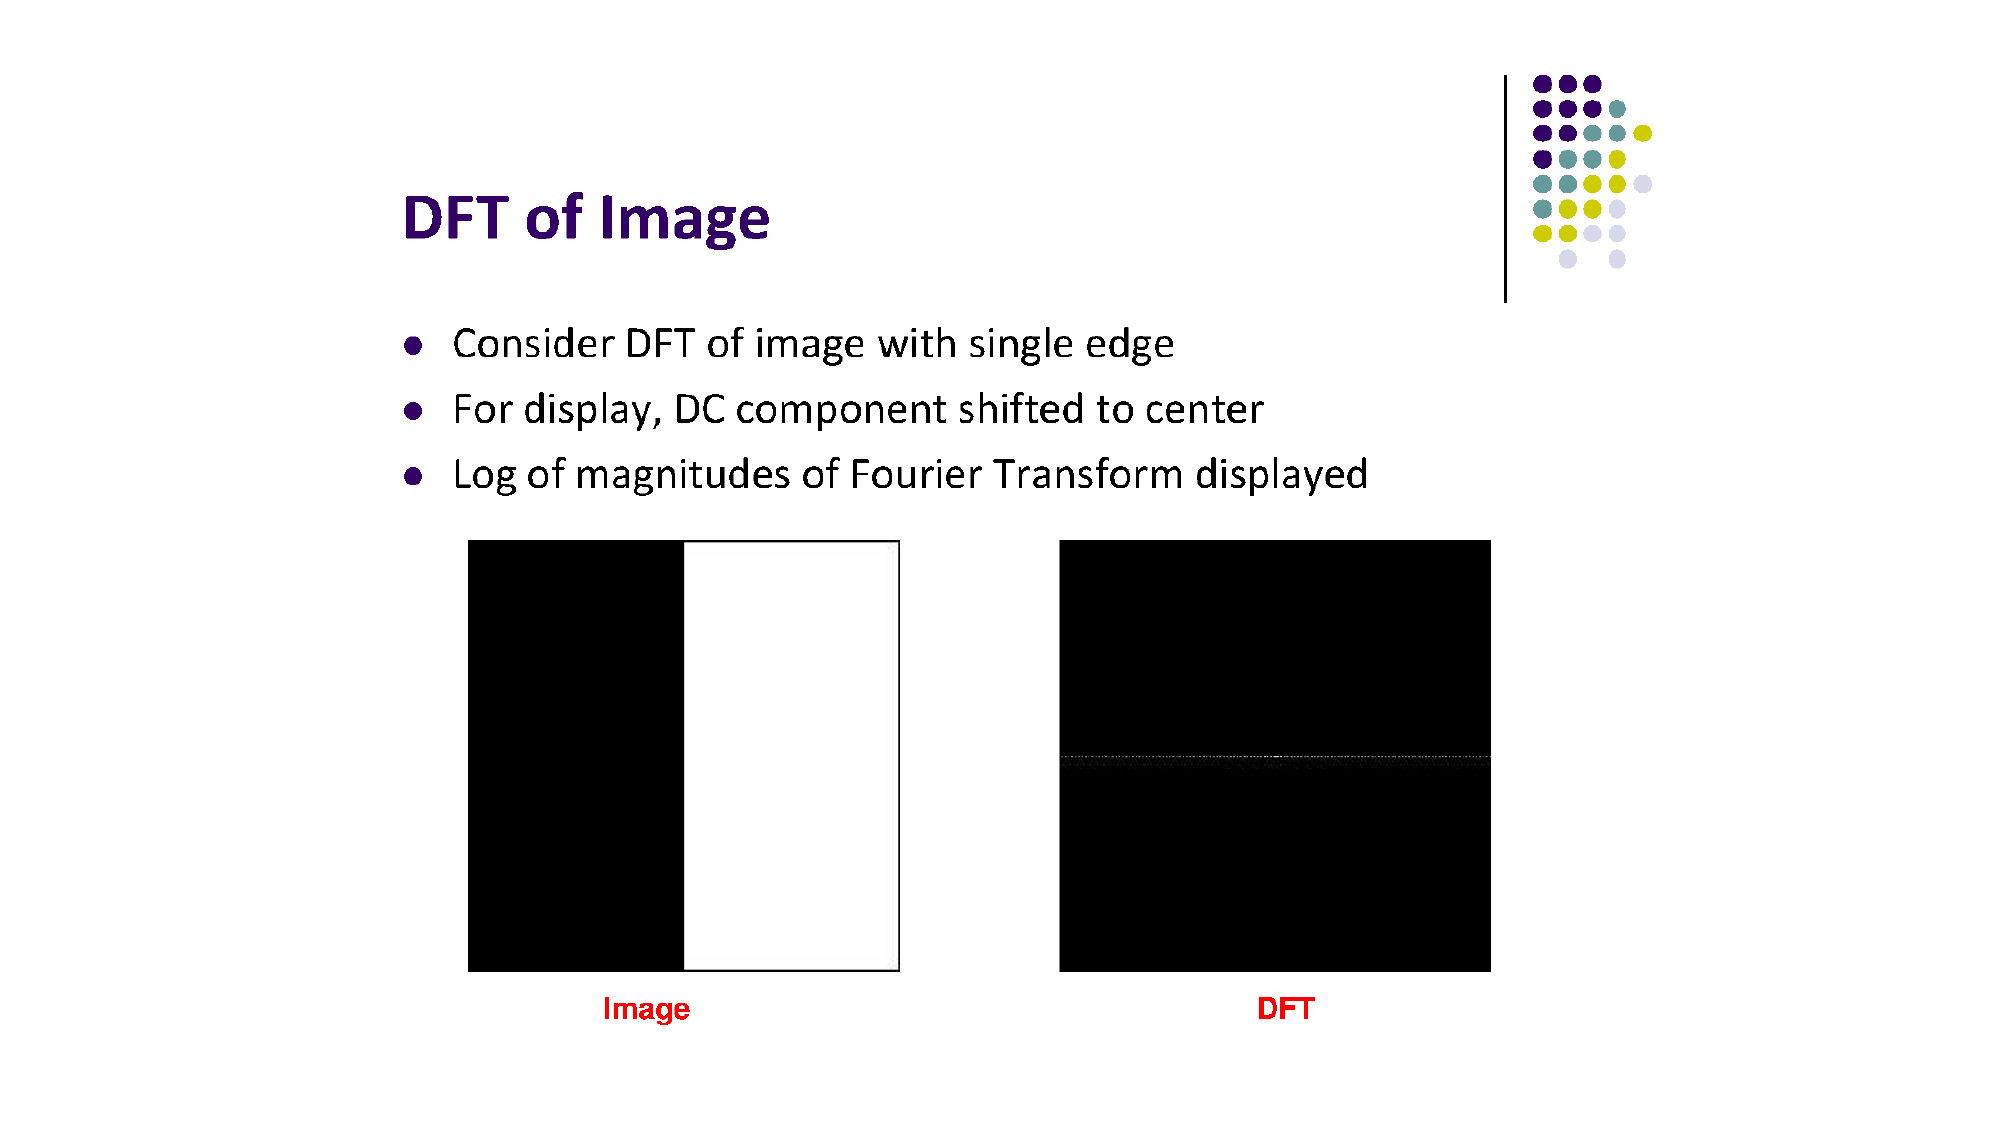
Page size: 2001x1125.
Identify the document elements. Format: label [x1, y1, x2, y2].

picture [251, 0, 1749, 1125]
